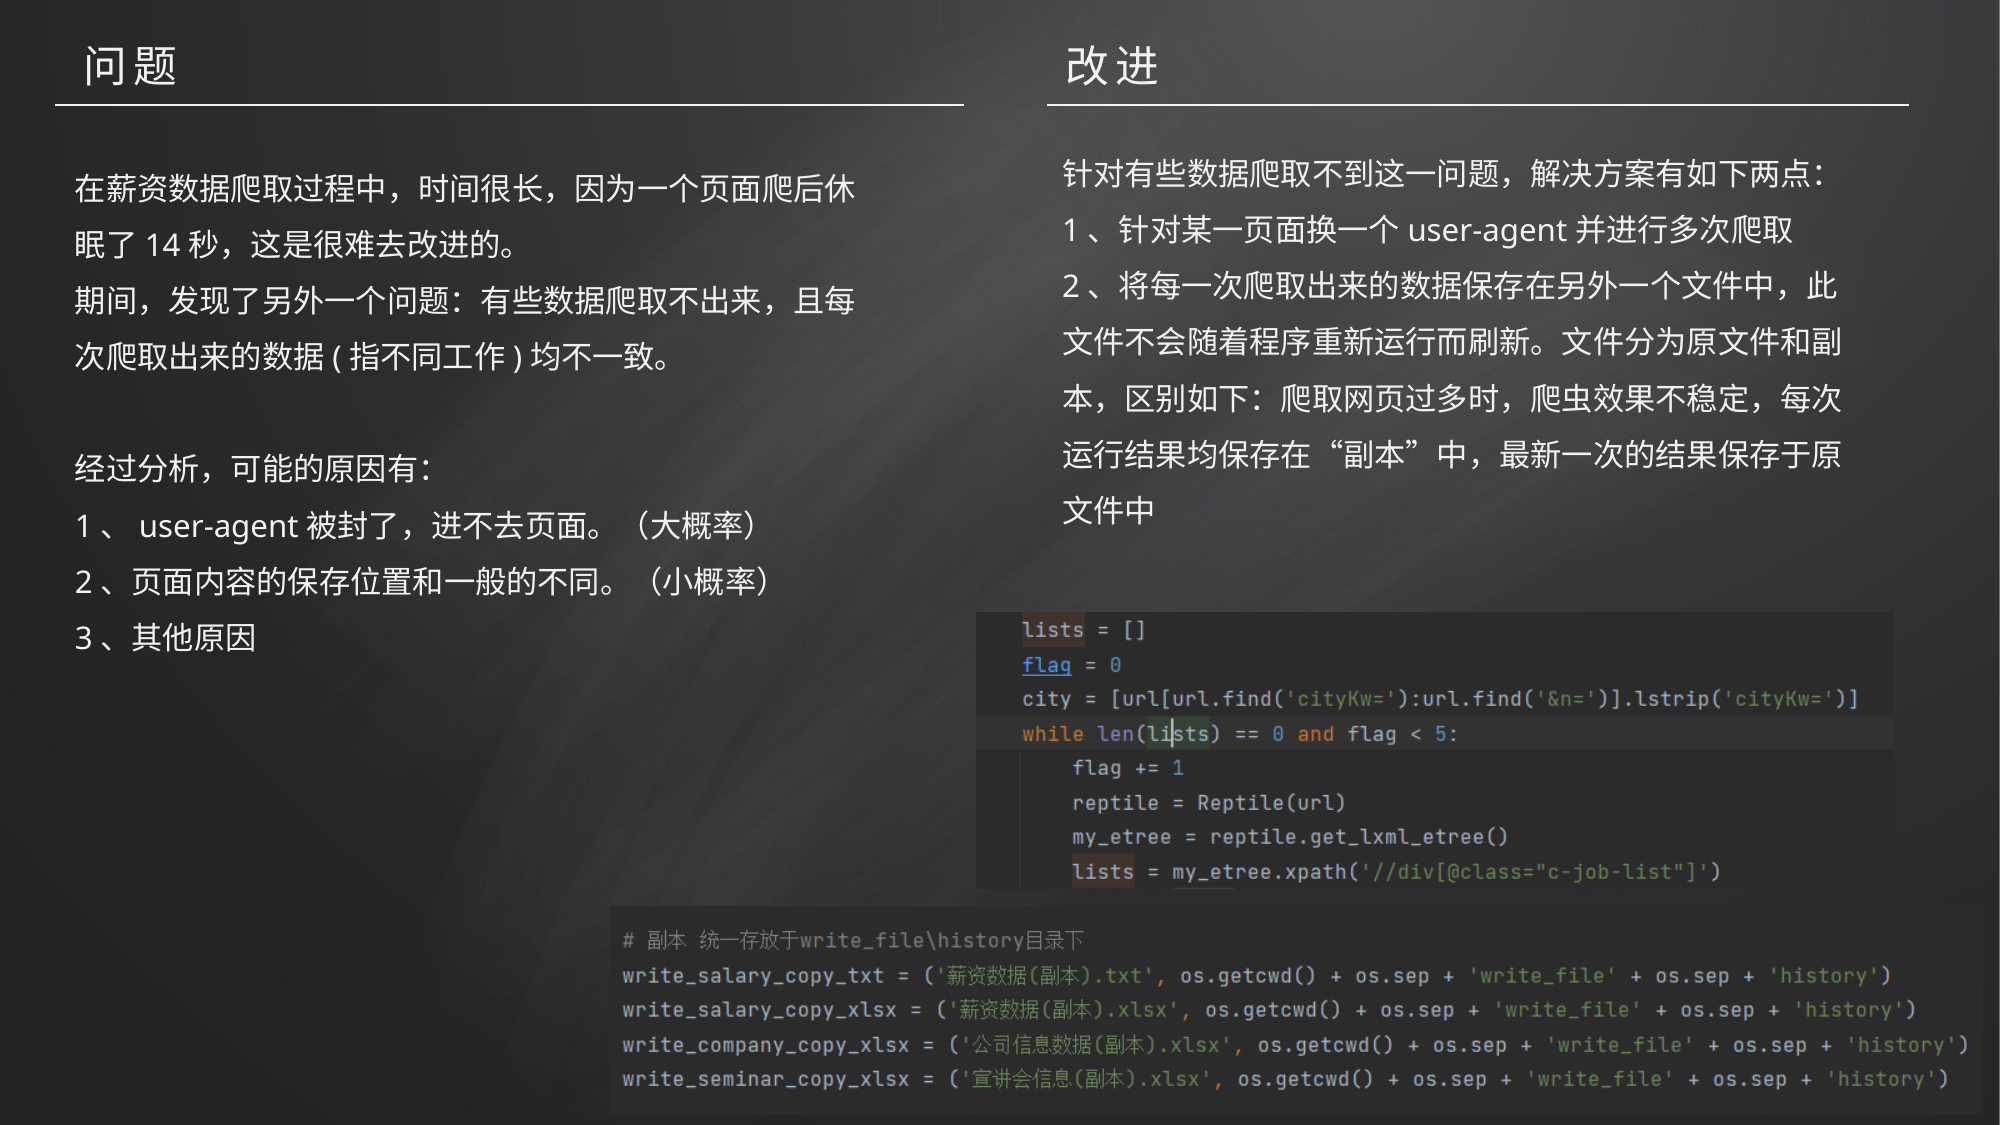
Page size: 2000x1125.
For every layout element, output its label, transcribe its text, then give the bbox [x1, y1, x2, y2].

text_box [54, 30, 1910, 106]
text_box 在薪资数据爬取过程中，时间很长，因为一个页面爬后休眠了14秒，这是很难去改进的。 期间，发现了另外一个问题：有些数据爬取不出来，且每次爬取出来的数据(指不同工作)均不一致。 经过分析，可能的原因有： 1、user-agent被封了，进不去页面。（大概率） 2、页面内容的保存位置和一般的不同。（小概率） 3、其他原因 [54, 140, 891, 666]
picture [0, 0, 2000, 1125]
text_box 针对有些数据爬取不到这一问题，解决方案有如下两点： 1、针对某一页面换一个user-agent并进行多次爬取 2、将每一次爬取出来的数据保存在另外一个文件中，此文件不会随着程序重新运行而刷新。文件分为原文件和副本，区别如下：爬取网页过多时，爬虫效果不稳定，每次运行结果均保存在“副本”中，最新一次的结果保存于原文件中 [1042, 125, 1878, 539]
